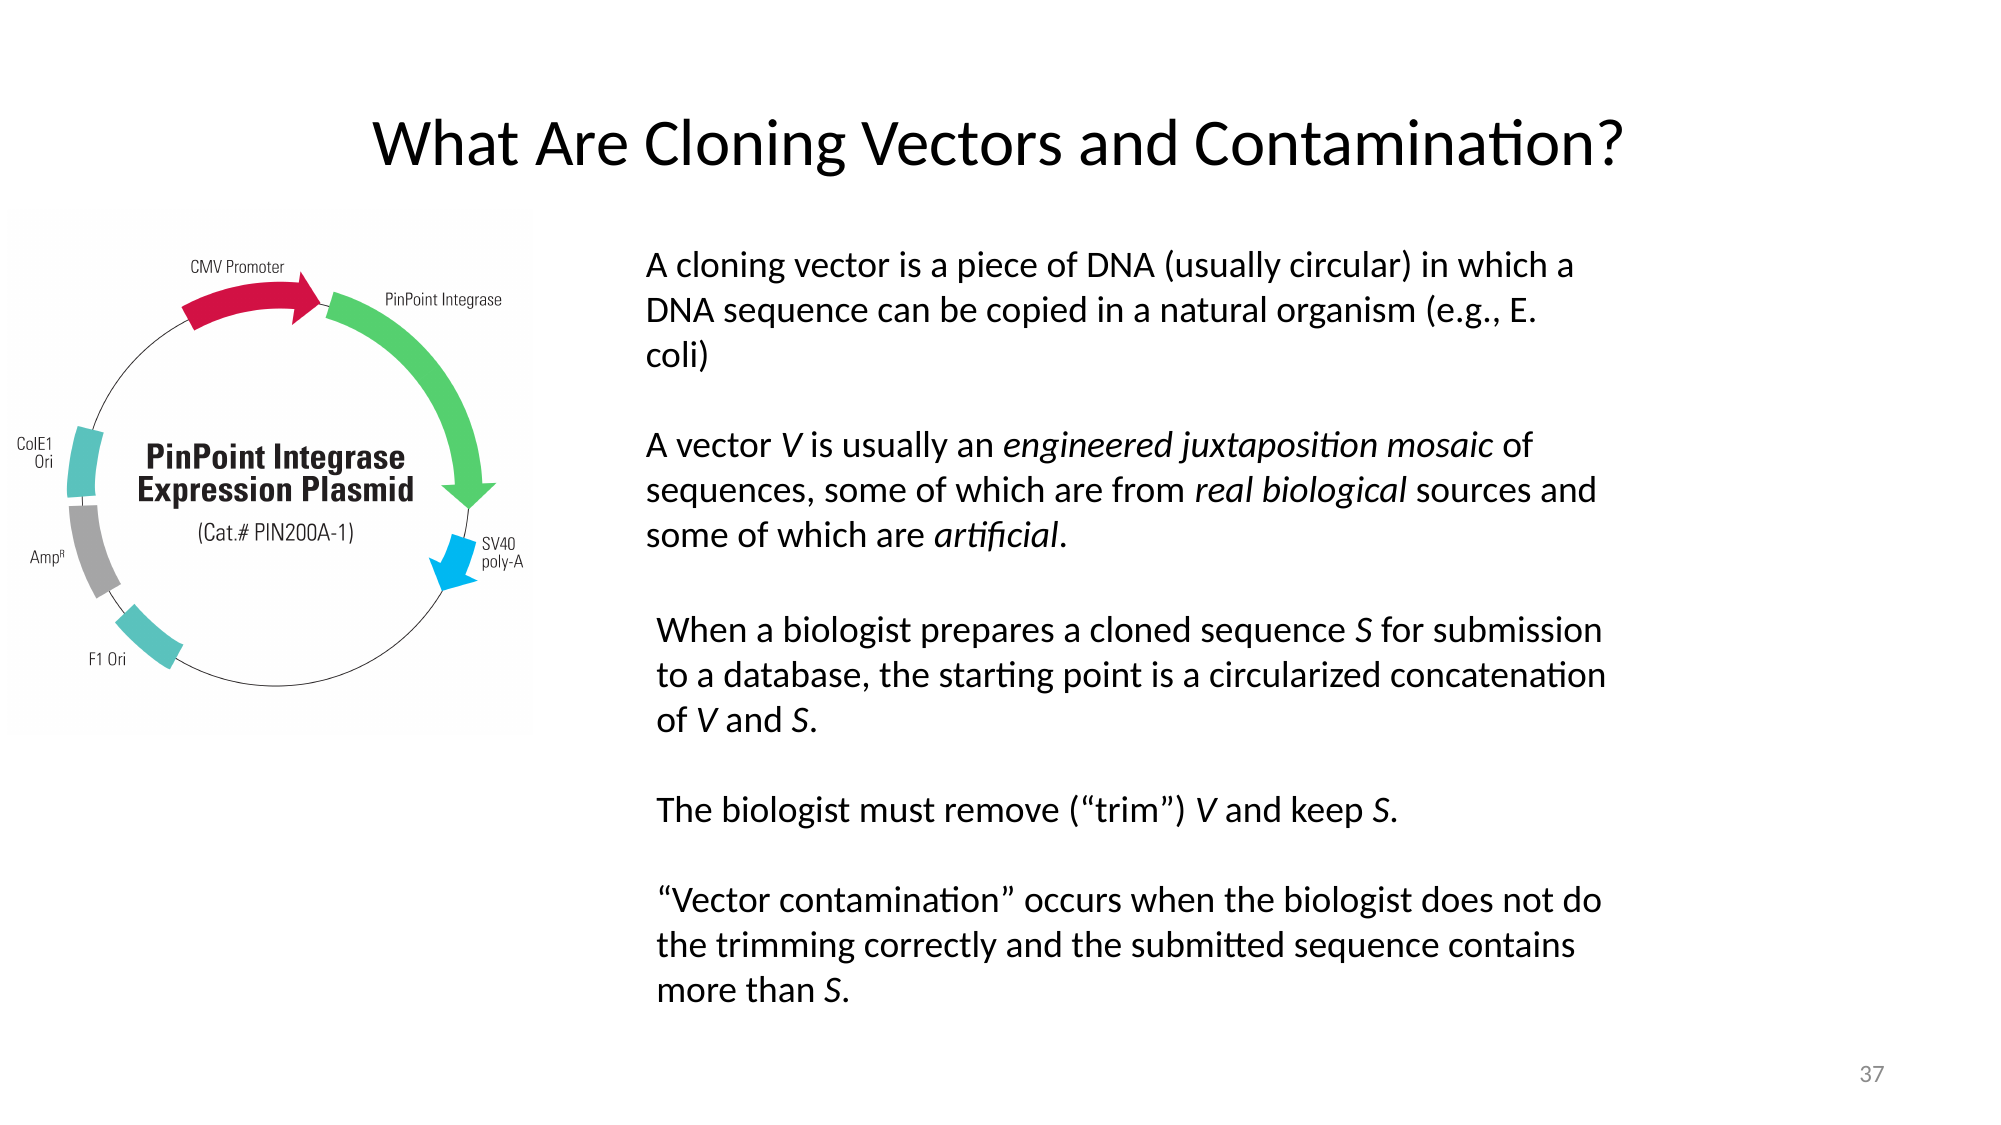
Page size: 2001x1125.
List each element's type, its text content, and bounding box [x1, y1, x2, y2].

picture [7, 209, 533, 736]
text_box When a biologist prepares a cloned sequence S for submission to a database, the starting point is a circularized concatenation of V and S. The biologist must remove (“trim”) V and keep S. “Vector contamination” occurs when the biologist does not do the trimming correctly and the submitted sequence contains more than S. [641, 597, 1625, 1018]
title What Are Cloning Vectors and Contamination? [99, 45, 1900, 233]
slide_number 37 [1433, 1042, 1900, 1103]
text_box A cloning vector is a piece of DNA (usually circular) in which a DNA sequence can be copied in a natural organism (e.g., E. coli) A vector V is usually an engineered juxtaposition mosaic of sequences, some of which are from real biological sources and some of which are artificial. [631, 232, 1622, 563]
